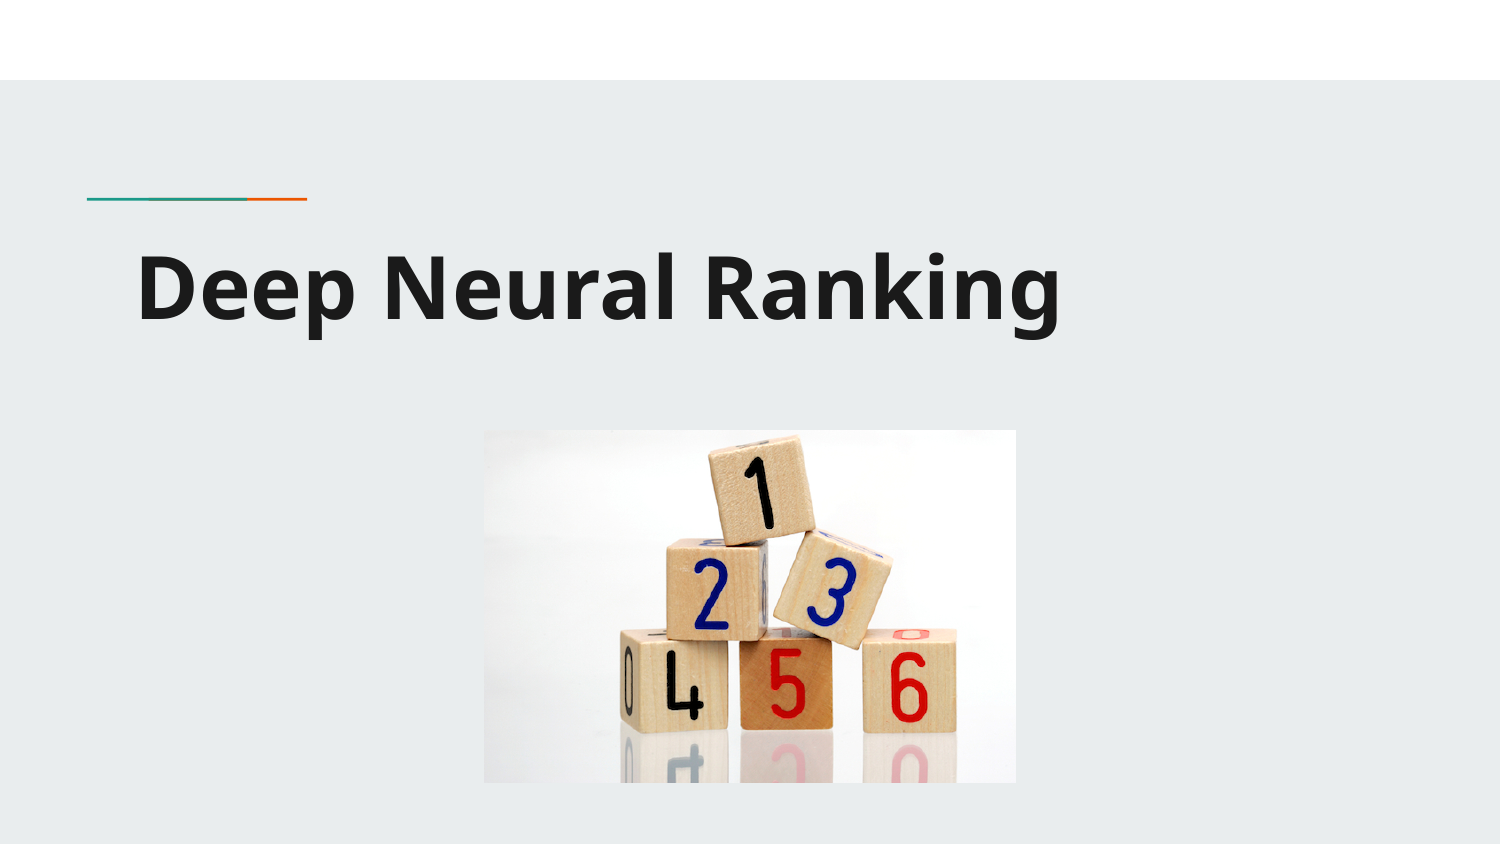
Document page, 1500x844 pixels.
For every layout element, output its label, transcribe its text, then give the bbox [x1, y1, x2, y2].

picture [484, 429, 1016, 784]
title Deep Neural Ranking [119, 216, 1473, 490]
